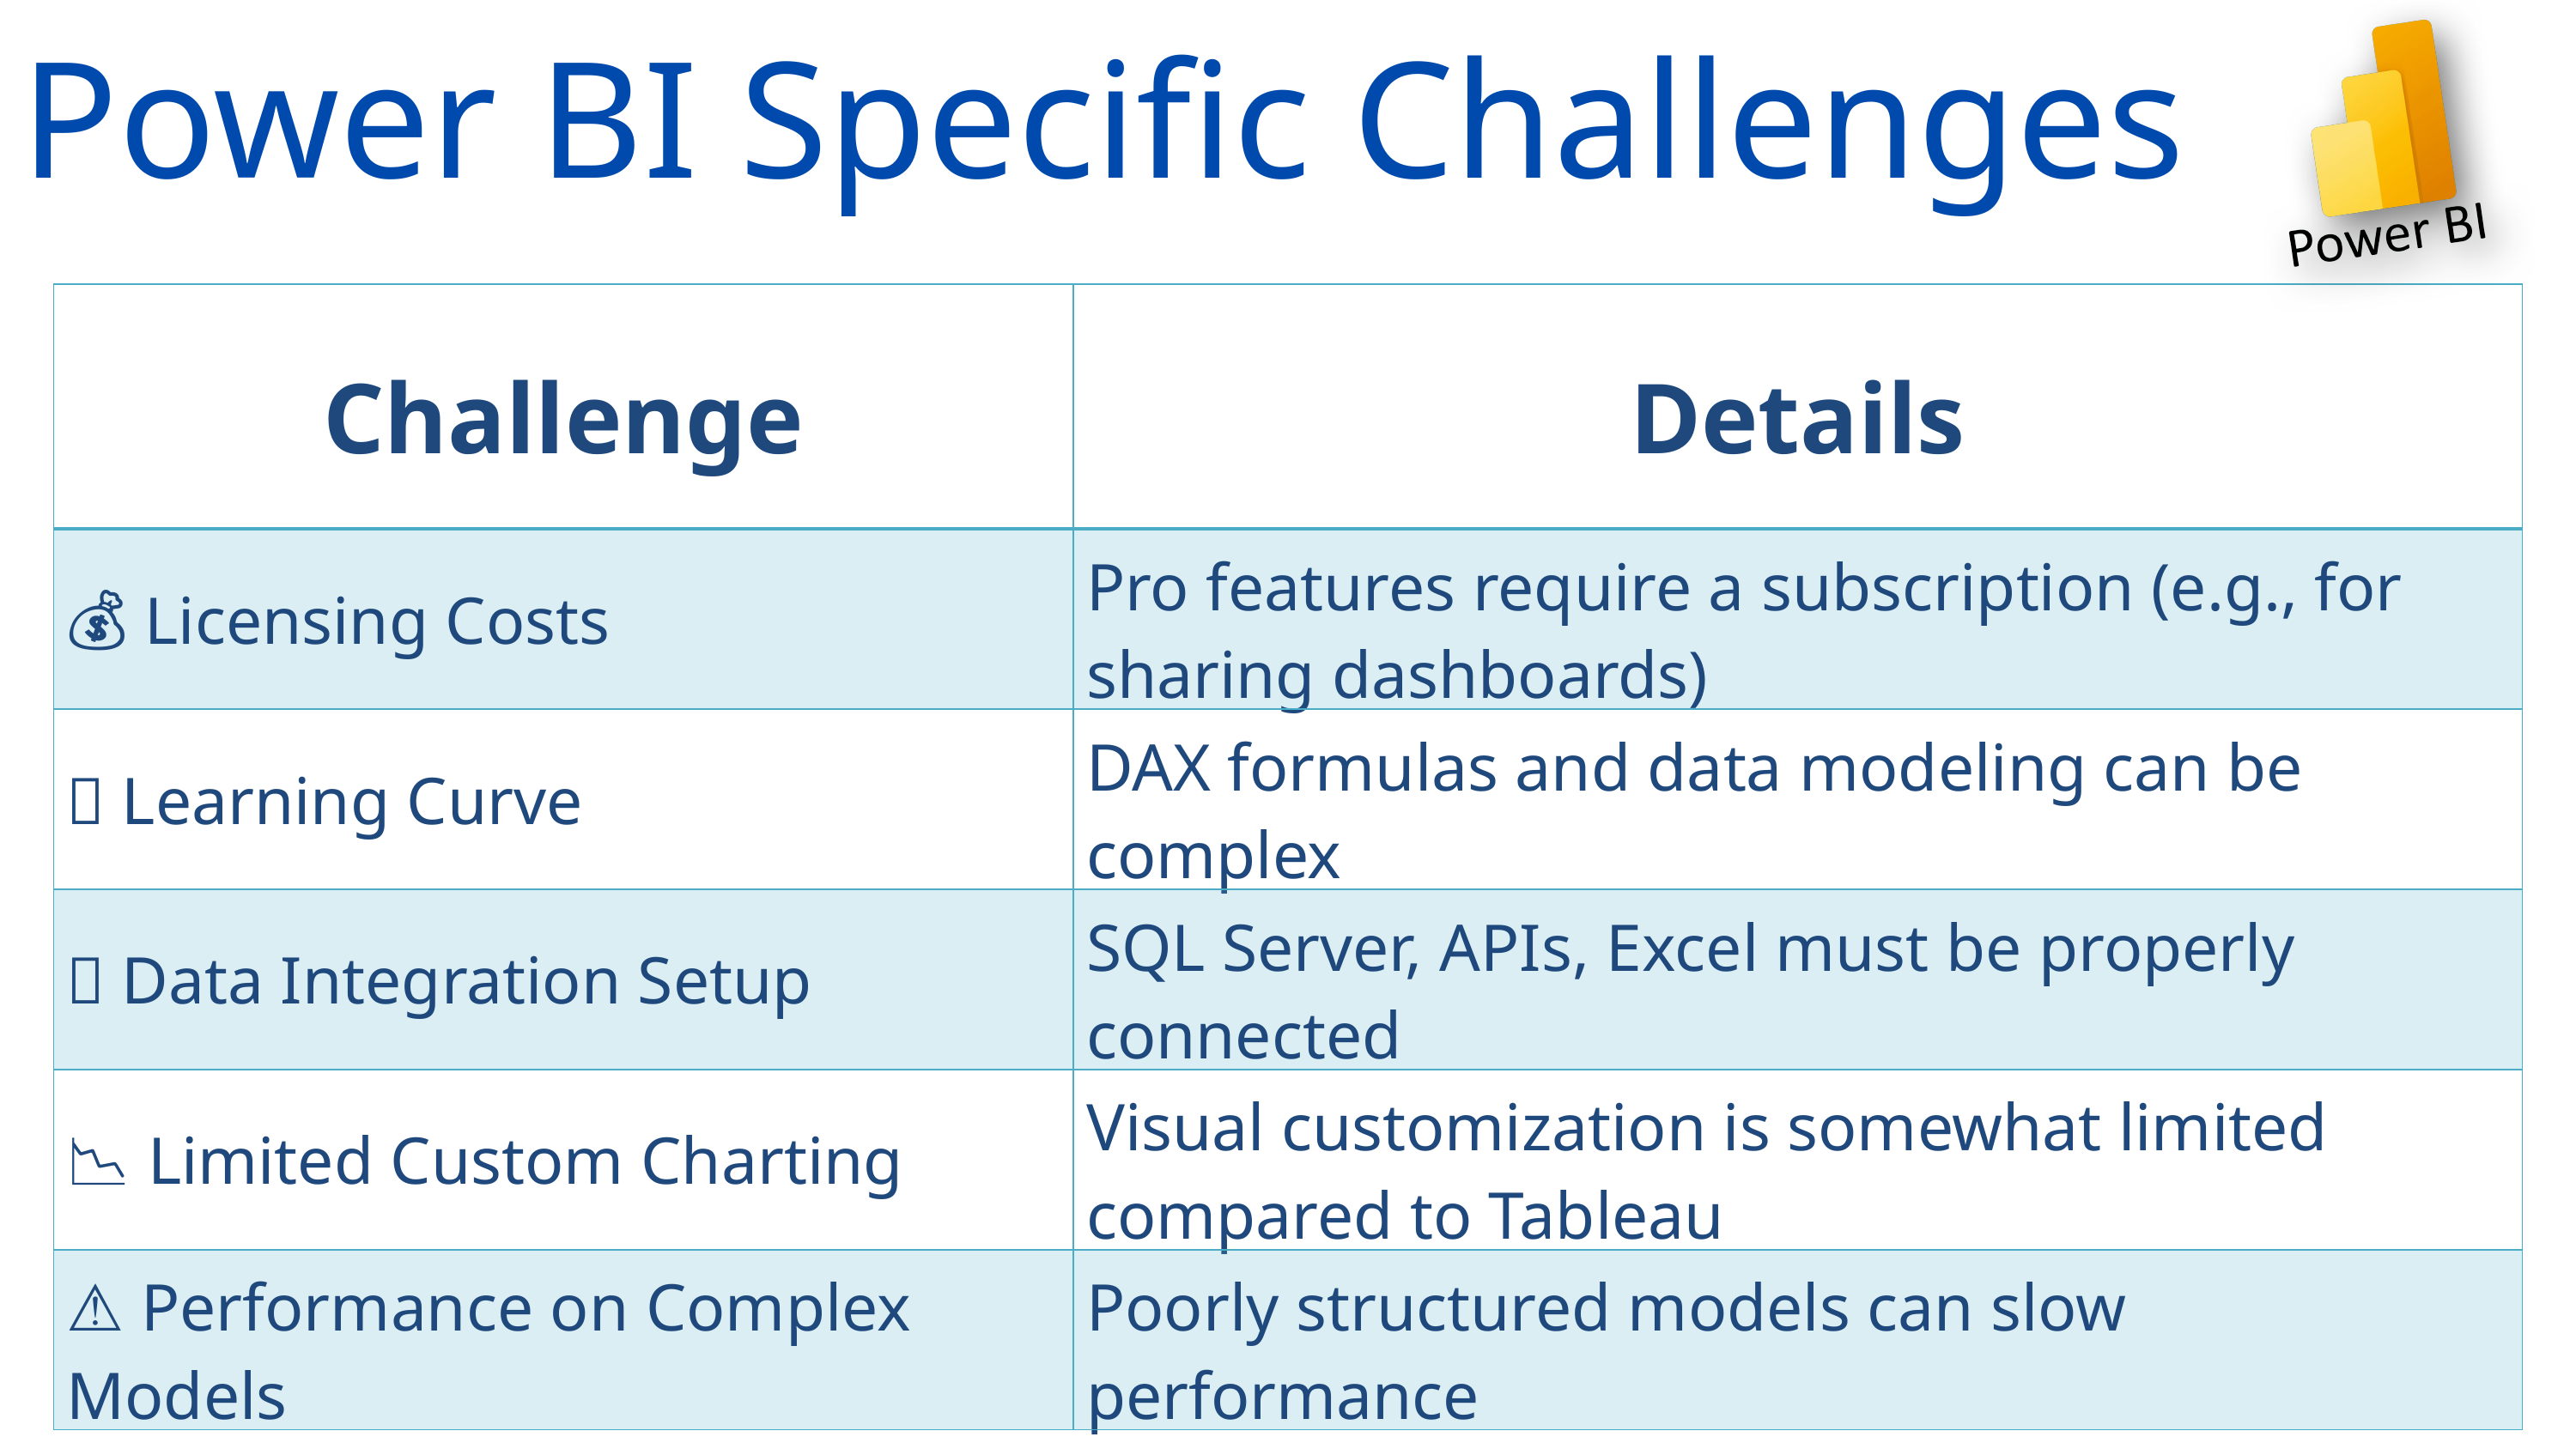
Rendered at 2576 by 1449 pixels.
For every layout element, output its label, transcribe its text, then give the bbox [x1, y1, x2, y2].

table_cell Poorly structured models can slow performance [1074, 1251, 2522, 1429]
table_cell 🧠 Learning Curve [54, 710, 1072, 888]
table_cell 📉 Limited Custom Charting [54, 1070, 1072, 1249]
table_header Challenge [54, 285, 1072, 527]
table_cell Pro features require a subscription (e.g., for sharing dashboards) [1074, 530, 2522, 708]
picture [2158, 0, 2576, 284]
table_cell 💰 Licensing Costs [54, 530, 1072, 708]
table_cell SQL Server, APIs, Excel must be properly connected [1074, 890, 2522, 1069]
table_cell Visual customization is somewhat limited compared to Tableau [1074, 1070, 2522, 1249]
table_cell DAX formulas and data modeling can be complex [1074, 710, 2522, 888]
text_box Power BI Specific Challenges [21, 49, 2162, 210]
table_header Details [1074, 285, 2522, 527]
table_cell 🌐 Data Integration Setup [54, 890, 1072, 1069]
table_cell ⚠️ Performance on Complex Models [54, 1251, 1072, 1429]
